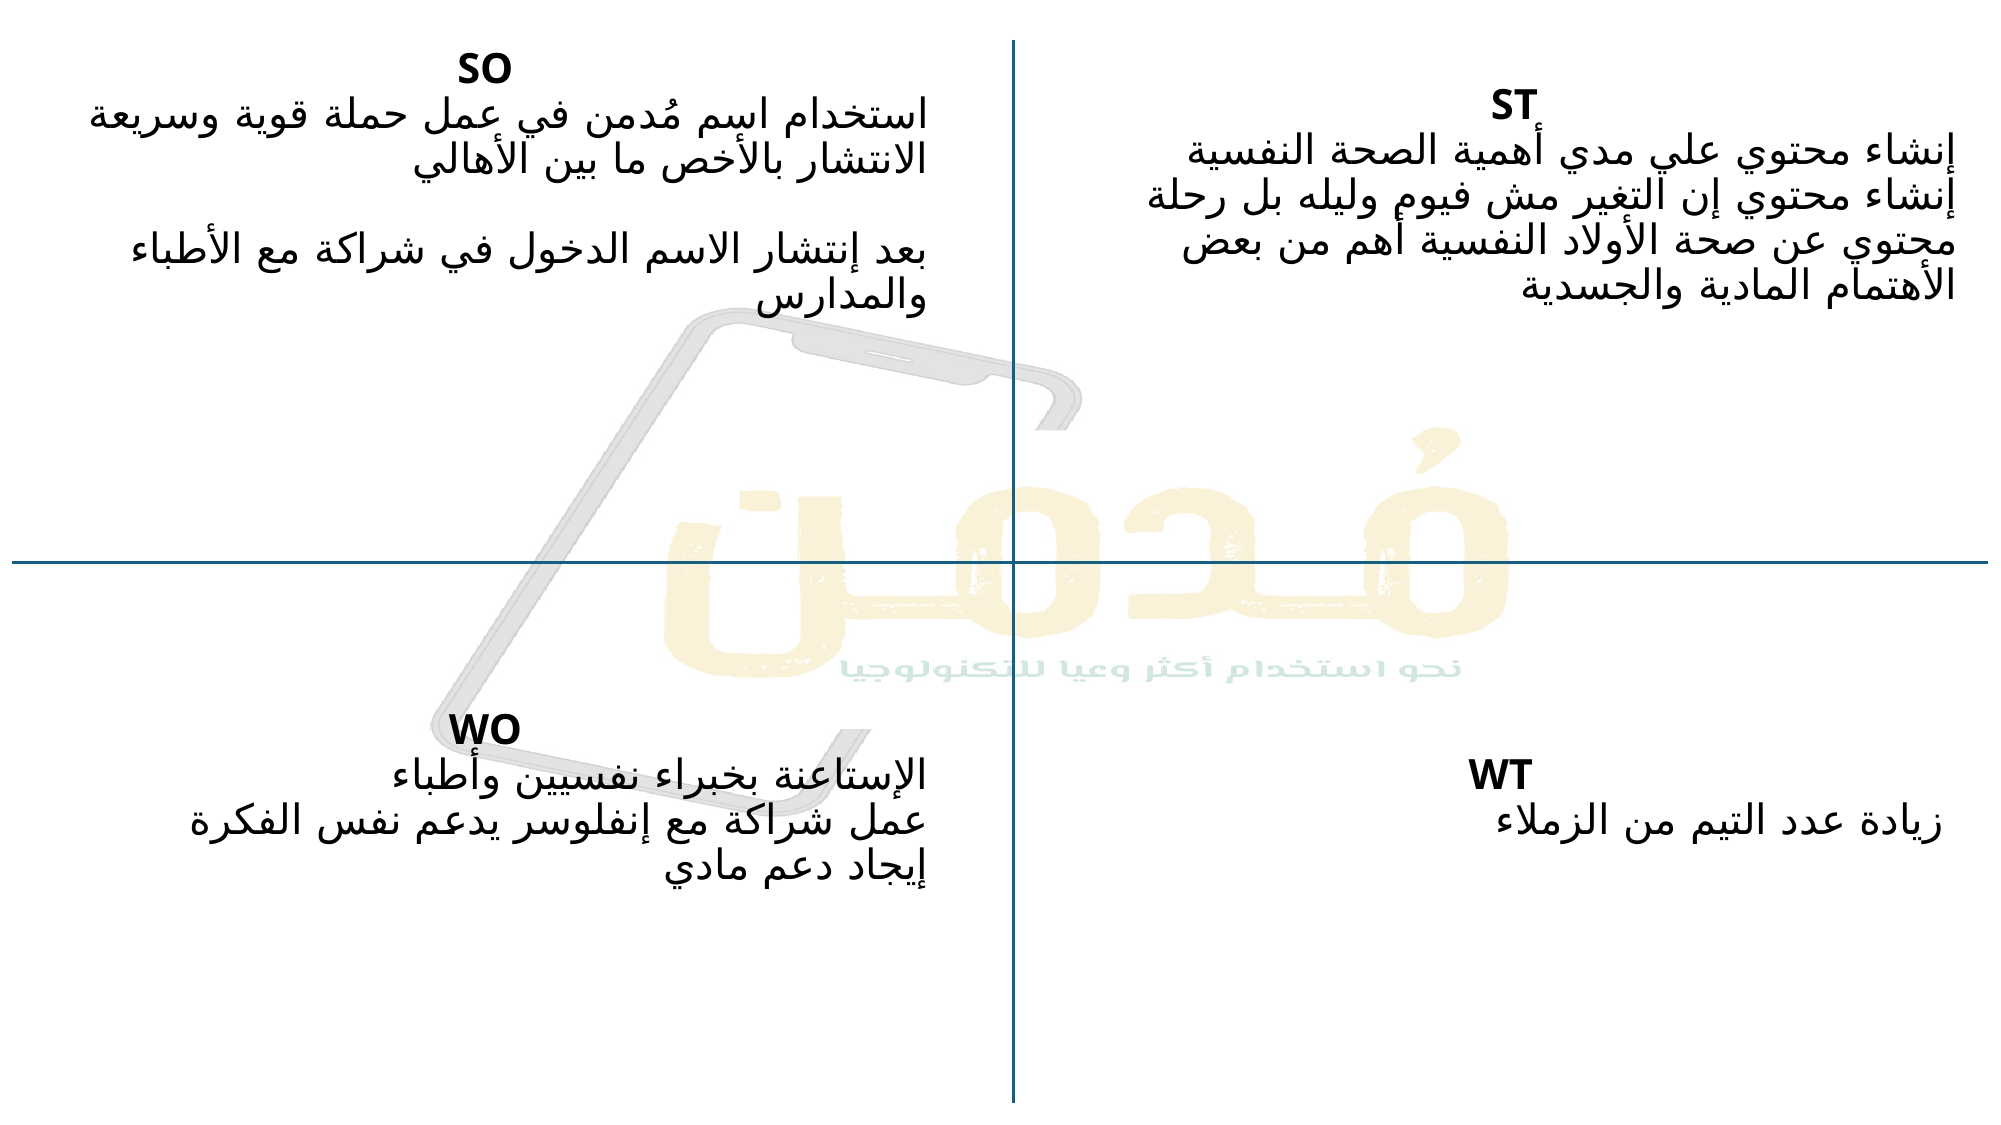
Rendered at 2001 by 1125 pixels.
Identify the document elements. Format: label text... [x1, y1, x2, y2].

text_box ST إنشاء محتوي علي مدي أهمية الصحة النفسية إنشاء محتوي إن التغير مش فيوم وليله بل رحلة محتوي عن صحة الأولاد النفسية أهم من بعض الأهتمام المادية والجسدية [1056, 39, 1973, 353]
text_box WT زيادة عدد التيم من الزملاء [1042, 655, 1959, 943]
text_box SO استخدام اسم مُدمن في عمل حملة قوية وسريعة الانتشار بالأخص ما بين الأهالي بعد إنتشار الاسم الدخول في شراكة مع الأطباء والمدارس [27, 39, 944, 326]
text_box WO الإستاعنة بخبراء نفسيين وأطباء عمل شراكة مع إنفلوسر يدعم نفس الفكرة إيجاد دعم مادي [27, 602, 944, 996]
